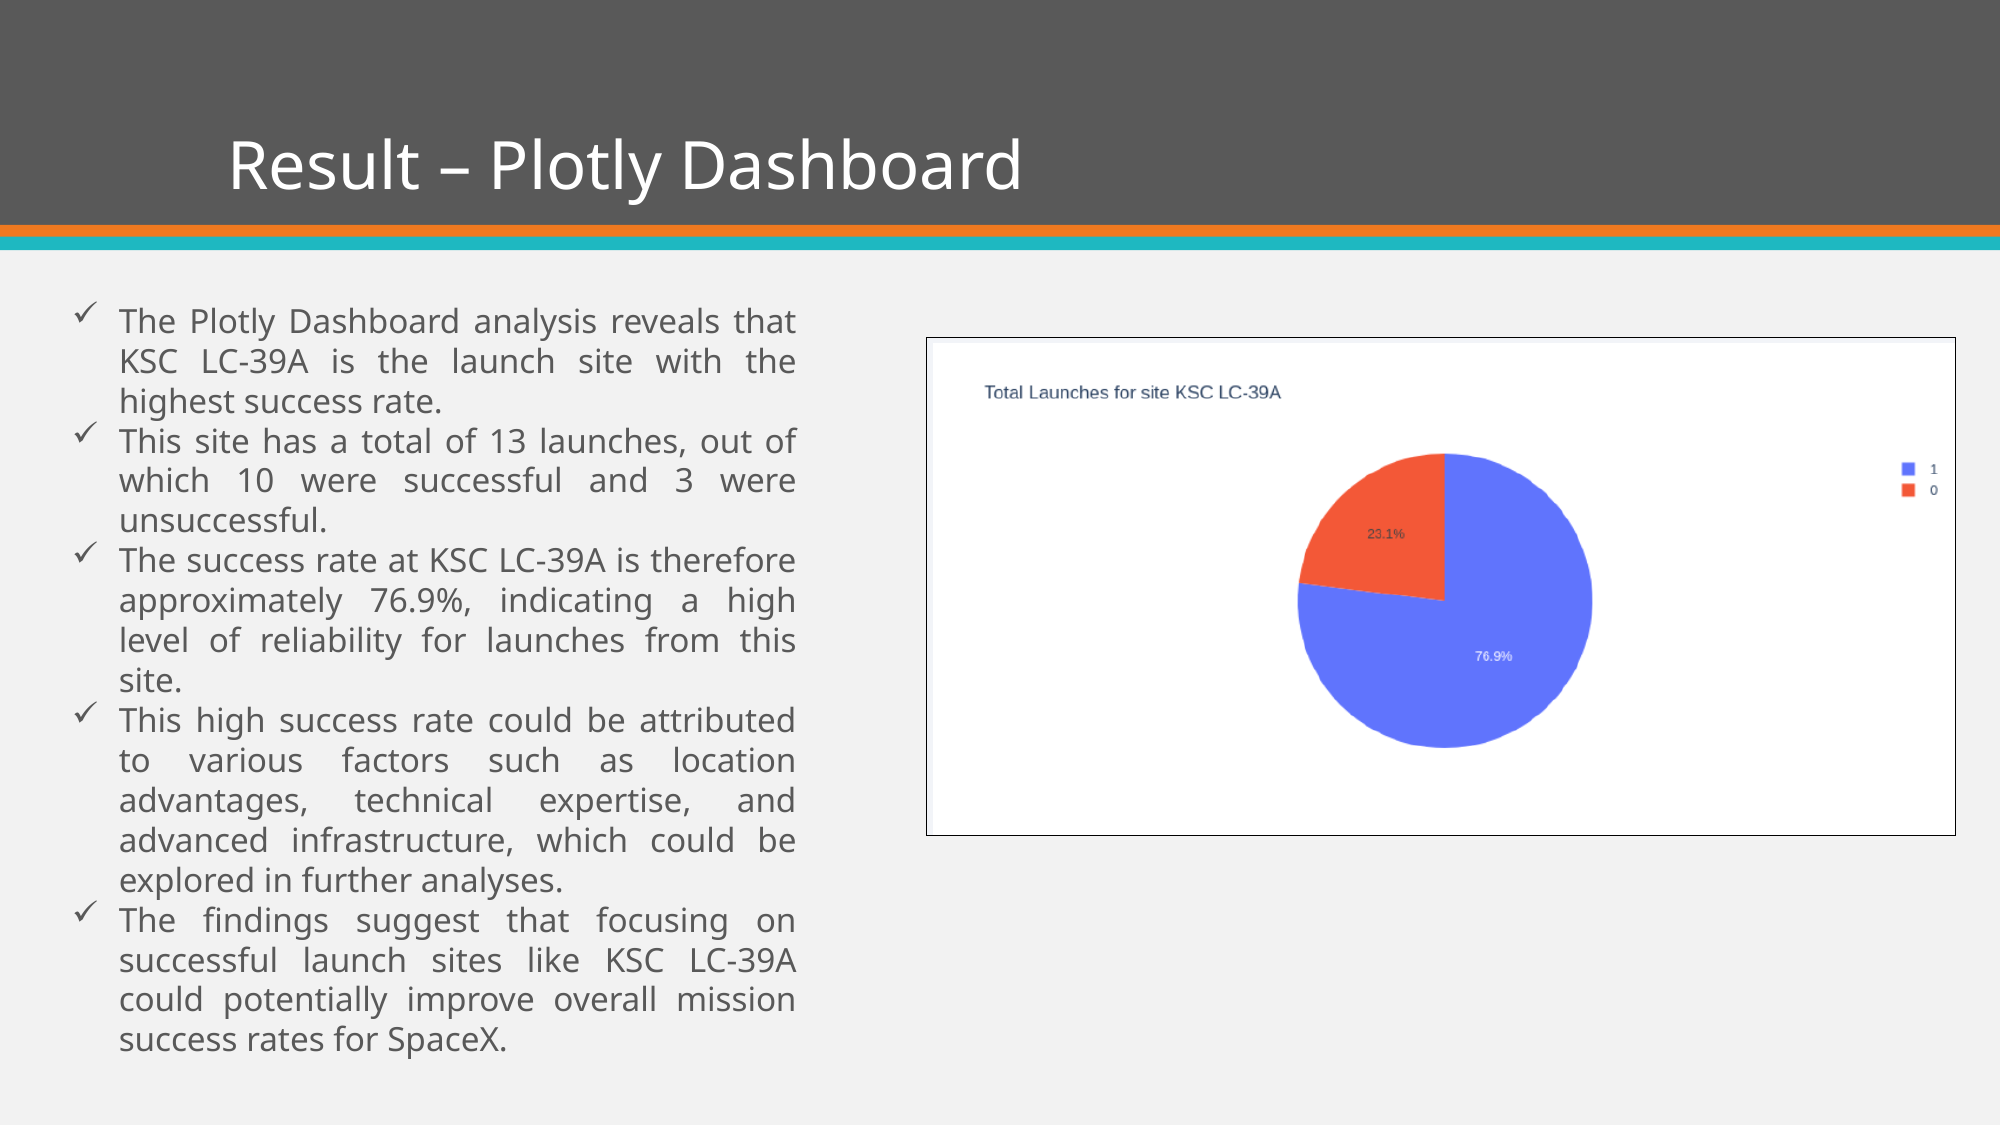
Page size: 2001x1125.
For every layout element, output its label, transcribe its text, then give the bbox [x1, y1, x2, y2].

picture [926, 337, 1956, 836]
title Result – Plotly Dashboard [212, 41, 1788, 212]
text_box The Plotly Dashboard analysis reveals that KSC LC-39A is the launch site with the highest success rate. This site has a total of 13 launches, out of which 10 were successful and 3 were unsuccessful. The success rate at KSC LC-39A is therefore approximately 76.9%, indicating a high level of reliability for launches from this site. This high success rate could be attributed to various factors such as location advantages, technical expertise, and advanced infrastructure, which could be explored in further analyses. The findings suggest that focusing on successful launch sites like KSC LC-39A could potentially improve overall mission success rates for SpaceX. [57, 292, 813, 1066]
